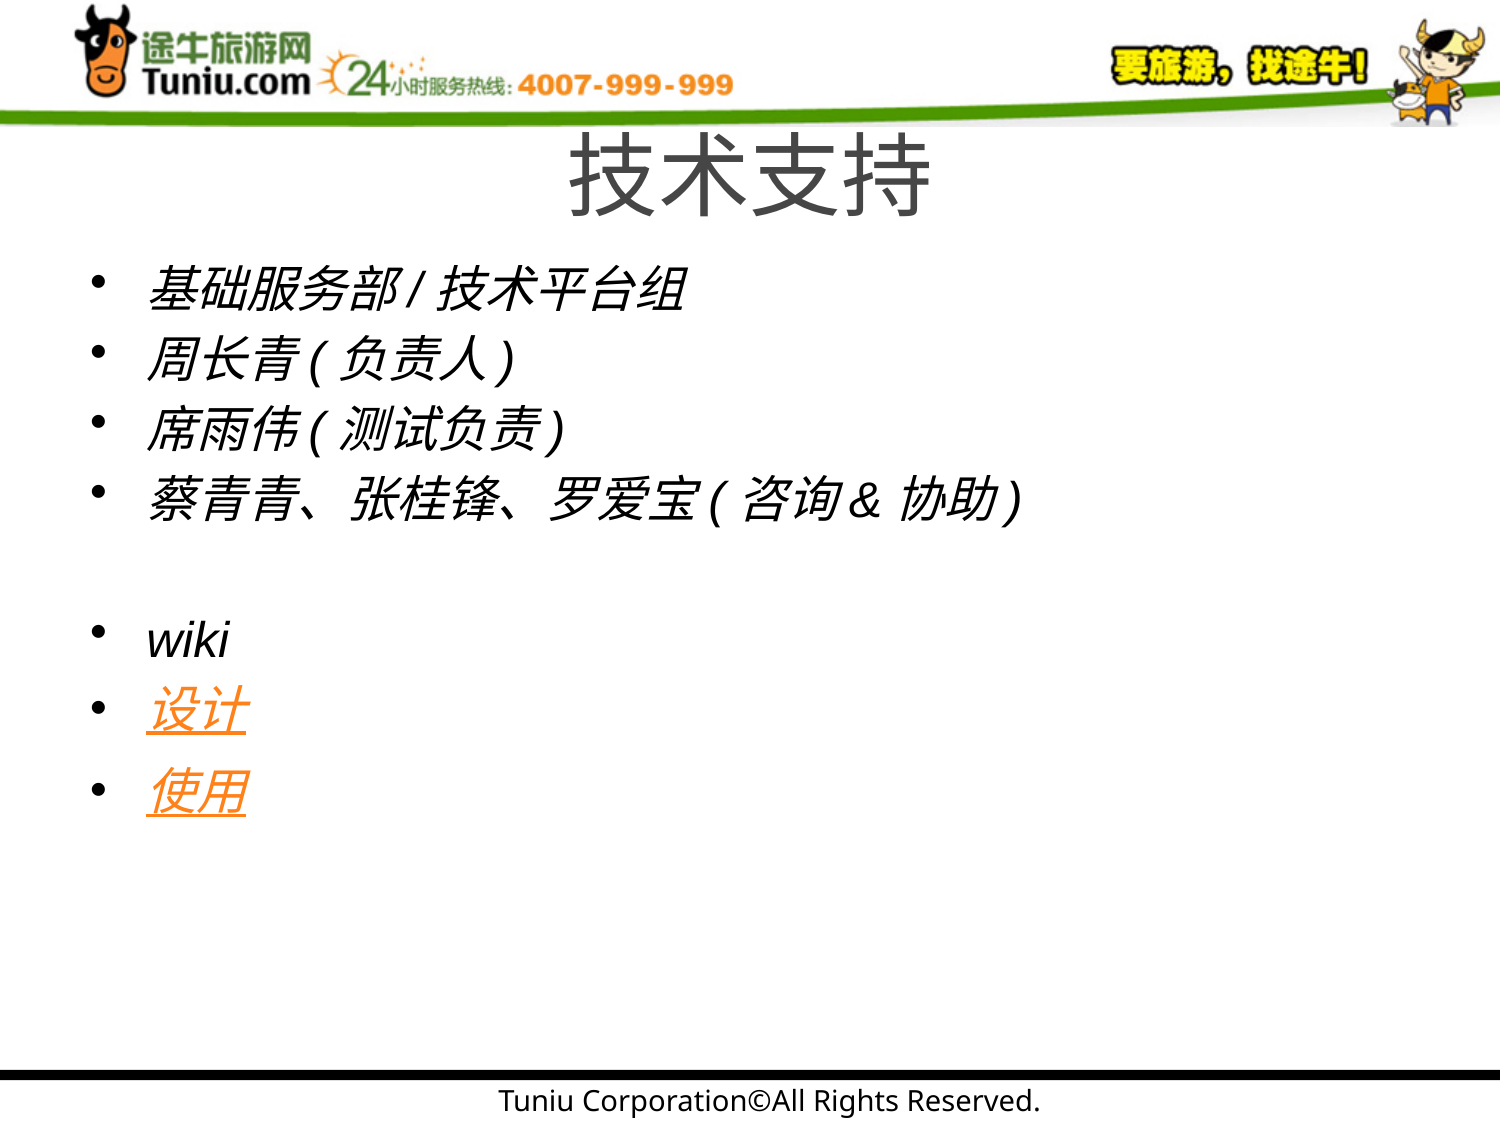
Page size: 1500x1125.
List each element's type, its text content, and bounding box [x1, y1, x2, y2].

title 技术支持 [75, 112, 1425, 233]
list 基础服务部/技术平台组 周长青(负责人) 席雨伟(测试负责) 蔡青青、张桂锋、罗爱宝(咨询&协助) wiki 设计 使用 [75, 249, 1425, 993]
picture [0, 0, 1500, 127]
